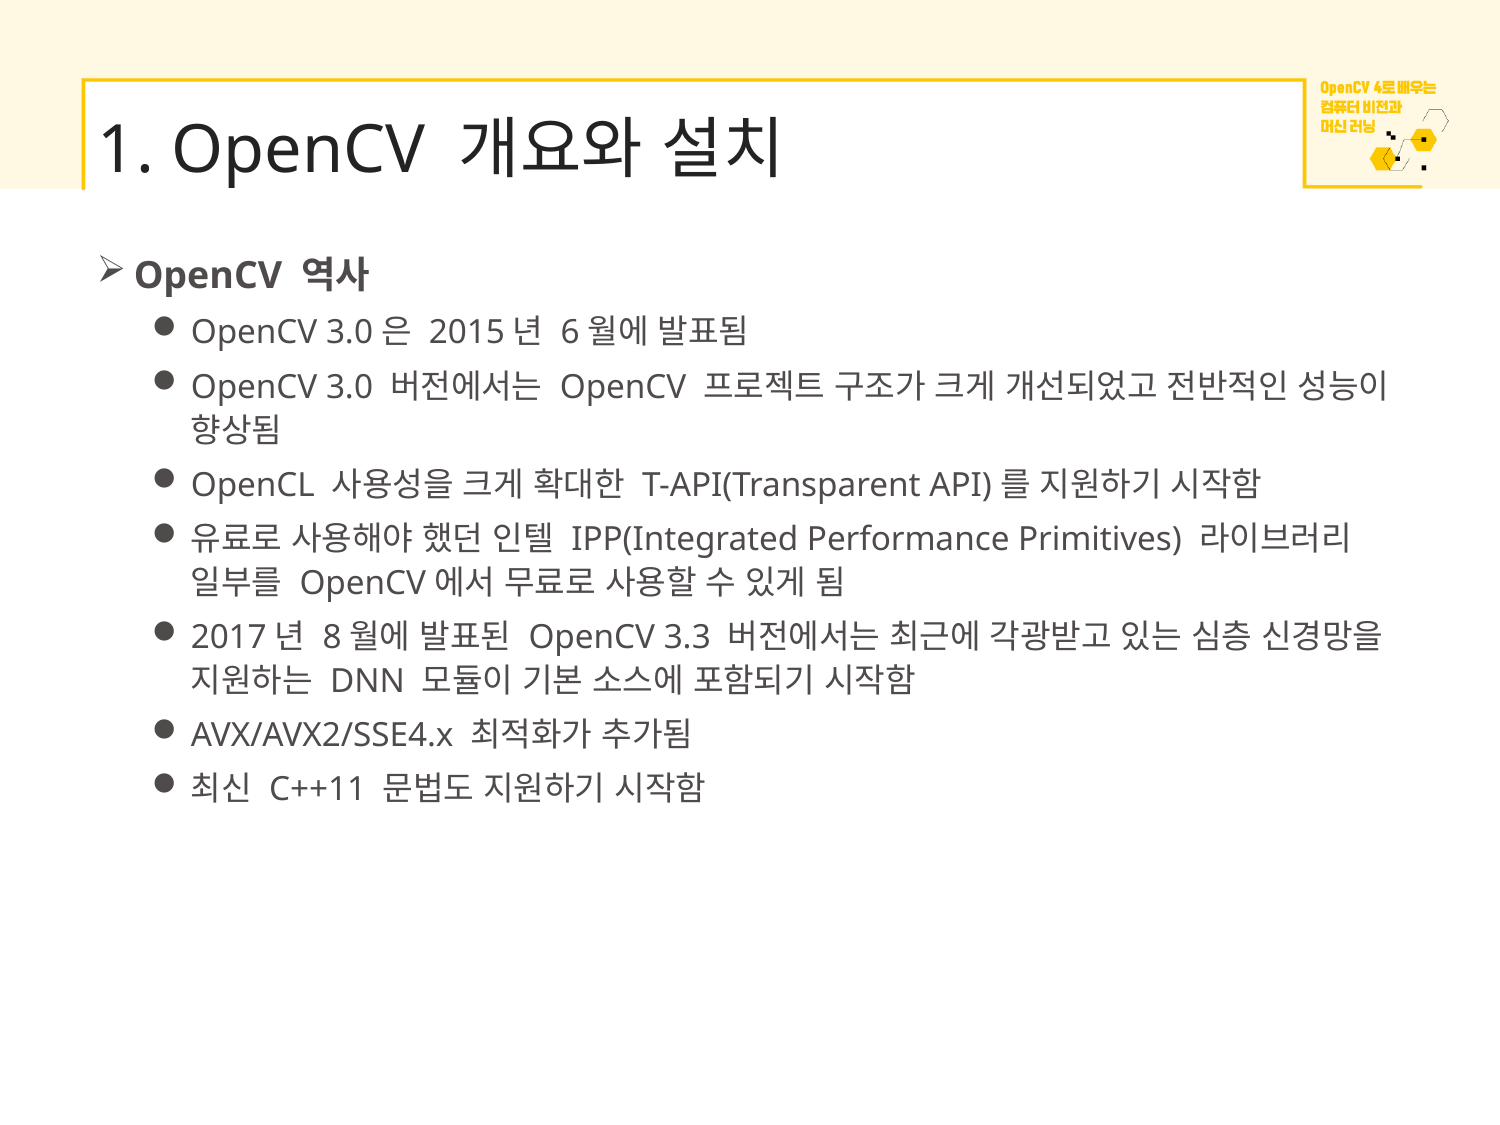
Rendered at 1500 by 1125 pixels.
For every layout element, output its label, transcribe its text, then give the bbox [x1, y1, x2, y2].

list OpenCV 역사 OpenCV 3.0은 2015년 6월에 발표됨 OpenCV 3.0 버전에서는 OpenCV 프로젝트 구조가 크게 개선되었고 전반적인 성능이 향상됨 OpenCL 사용성을 크게 확대한 T-API(Transparent API)를 지원하기 시작함 유료로 사용해야 했던 인텔 IPP(Integrated Performance Primitives) 라이브러리 일부를 OpenCV에서 무료로 사용할 수 있게 됨 2017년 8월에 발표된 OpenCV 3.3 버전에서는 최근에 각광받고 있는 심층 신경망을 지원하는 DNN 모듈이 기본 소스에 포함되기 시작함 AVX/AVX2/SSE4.x 최적화가 추가됨 최신 C++11 문법도 지원하기 시작함 [81, 239, 1412, 1054]
picture [0, 0, 1500, 1125]
title 1. OpenCV 개요와 설치 [82, 61, 1413, 193]
